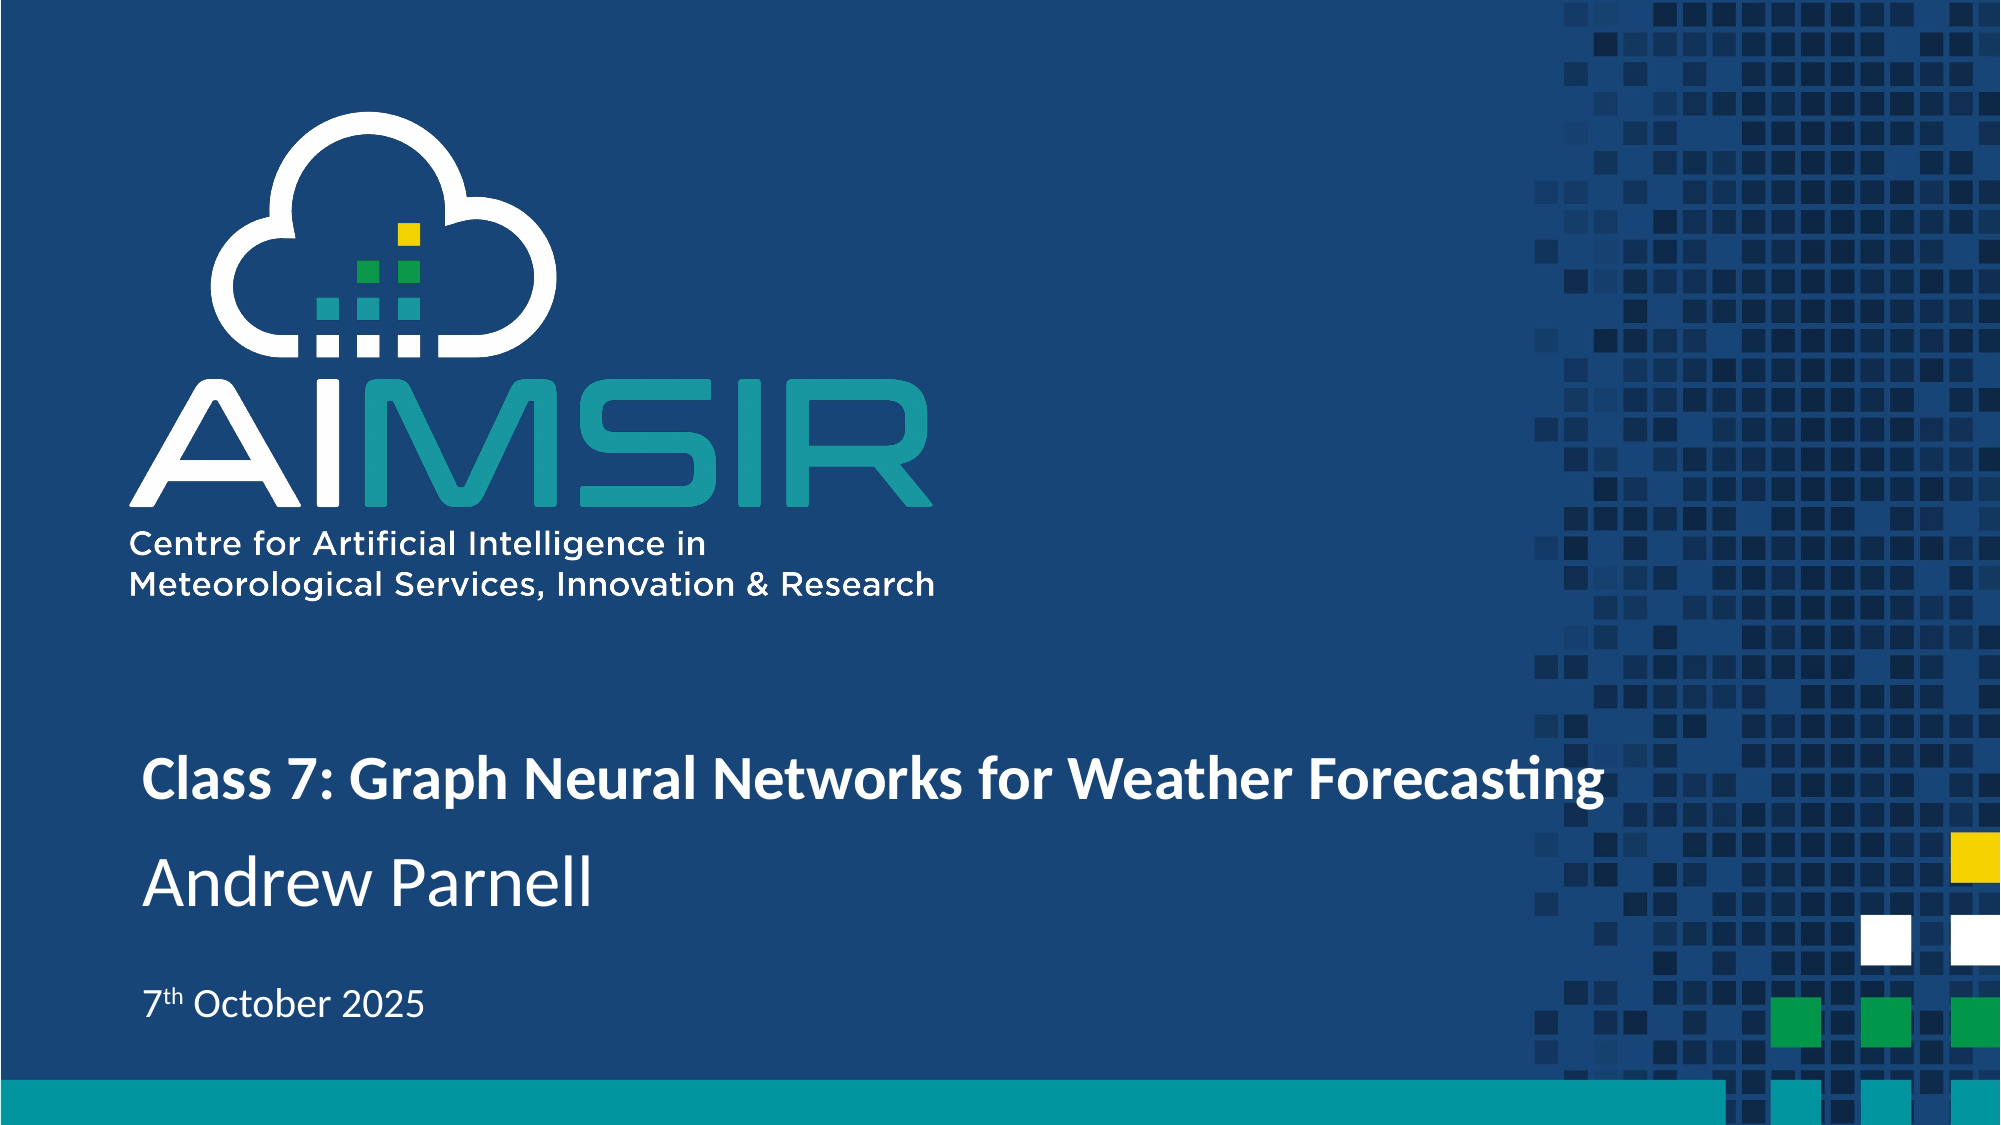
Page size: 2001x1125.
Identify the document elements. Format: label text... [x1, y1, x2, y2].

title Class 7: Graph Neural Networks for Weather Forecasting [127, 686, 1628, 821]
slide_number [127, 968, 797, 1028]
picture [0, 0, 2001, 1125]
